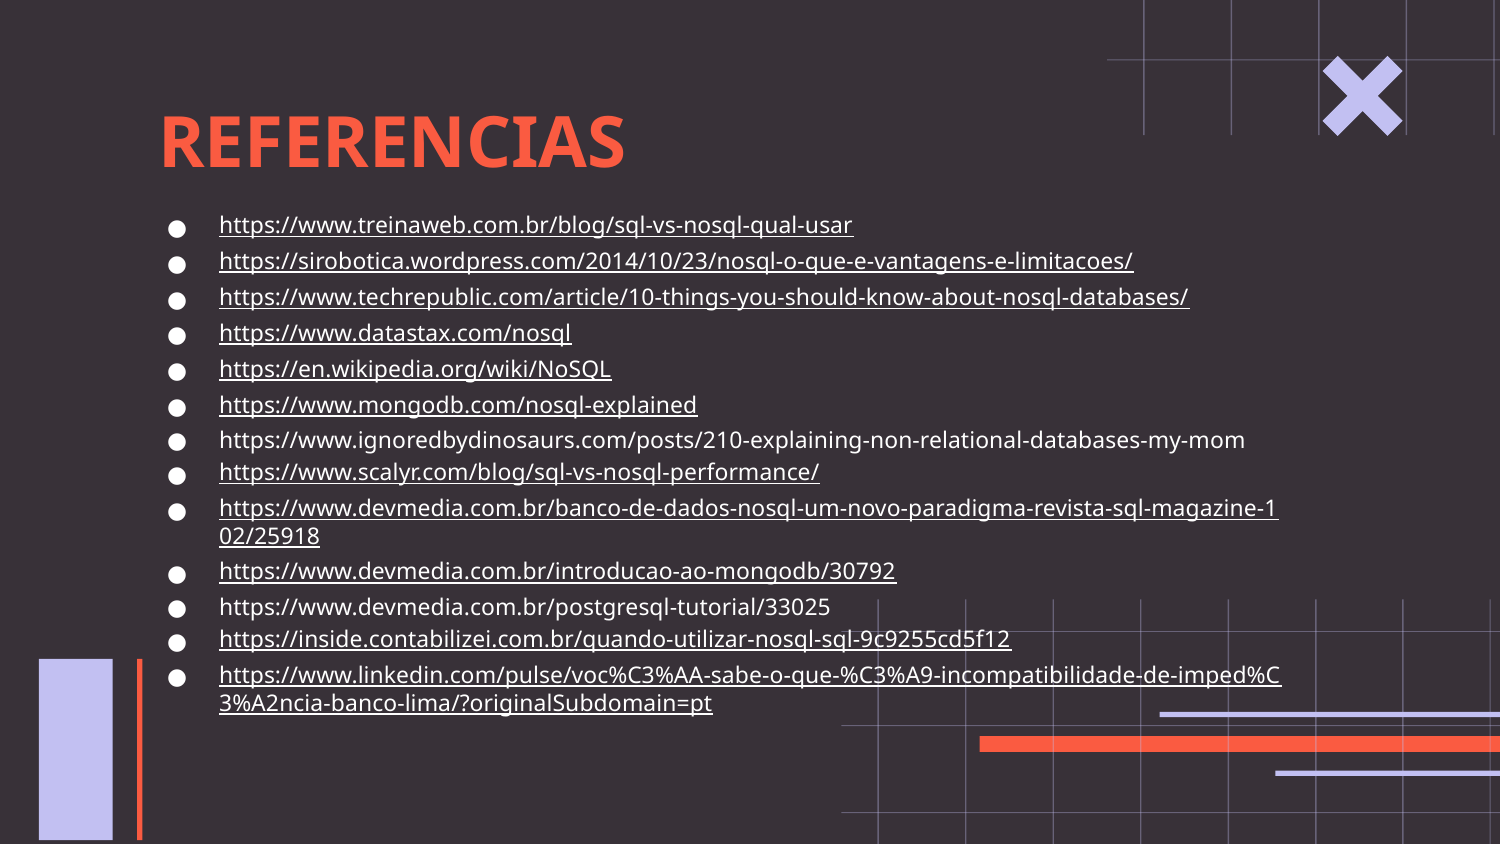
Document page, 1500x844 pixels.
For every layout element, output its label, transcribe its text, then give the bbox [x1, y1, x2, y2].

list https://www.treinaweb.com.br/blog/sql-vs-nosql-qual-usar https://sirobotica.wordpress.com/2014/10/23/nosql-o-que-e-vantagens-e-limitacoes/ https://www.techrepublic.com/article/10-things-you-should-know-about-nosql-databases/ https://www.datastax.com/nosql https://en.wikipedia.org/wiki/NoSQL https://www.mongodb.com/nosql-explained https://www.ignoredbydinosaurs.com/posts/210-explaining-non-relational-databases-my-mom https://www.scalyr.com/blog/sql-vs-nosql-performance/ https://www.devmedia.com.br/banco-de-dados-nosql-um-novo-paradigma-revista-sql-magazine-102/25918 https://www.devmedia.com.br/introducao-ao-mongodb/30792 https://www.devmedia.com.br/postgresql-tutorial/33025 https://inside.contabilizei.com.br/quando-utilizar-nosql-sql-9c9255cd5f12 https://www.linkedin.com/pulse/voc%C3%AA-sabe-o-que-%C3%A9-incompatibilidade-de-imped%C3%A2ncia-banco-lima/?originalSubdomain=pt [129, 191, 1308, 688]
title REFERENCIAS [143, 88, 1355, 192]
